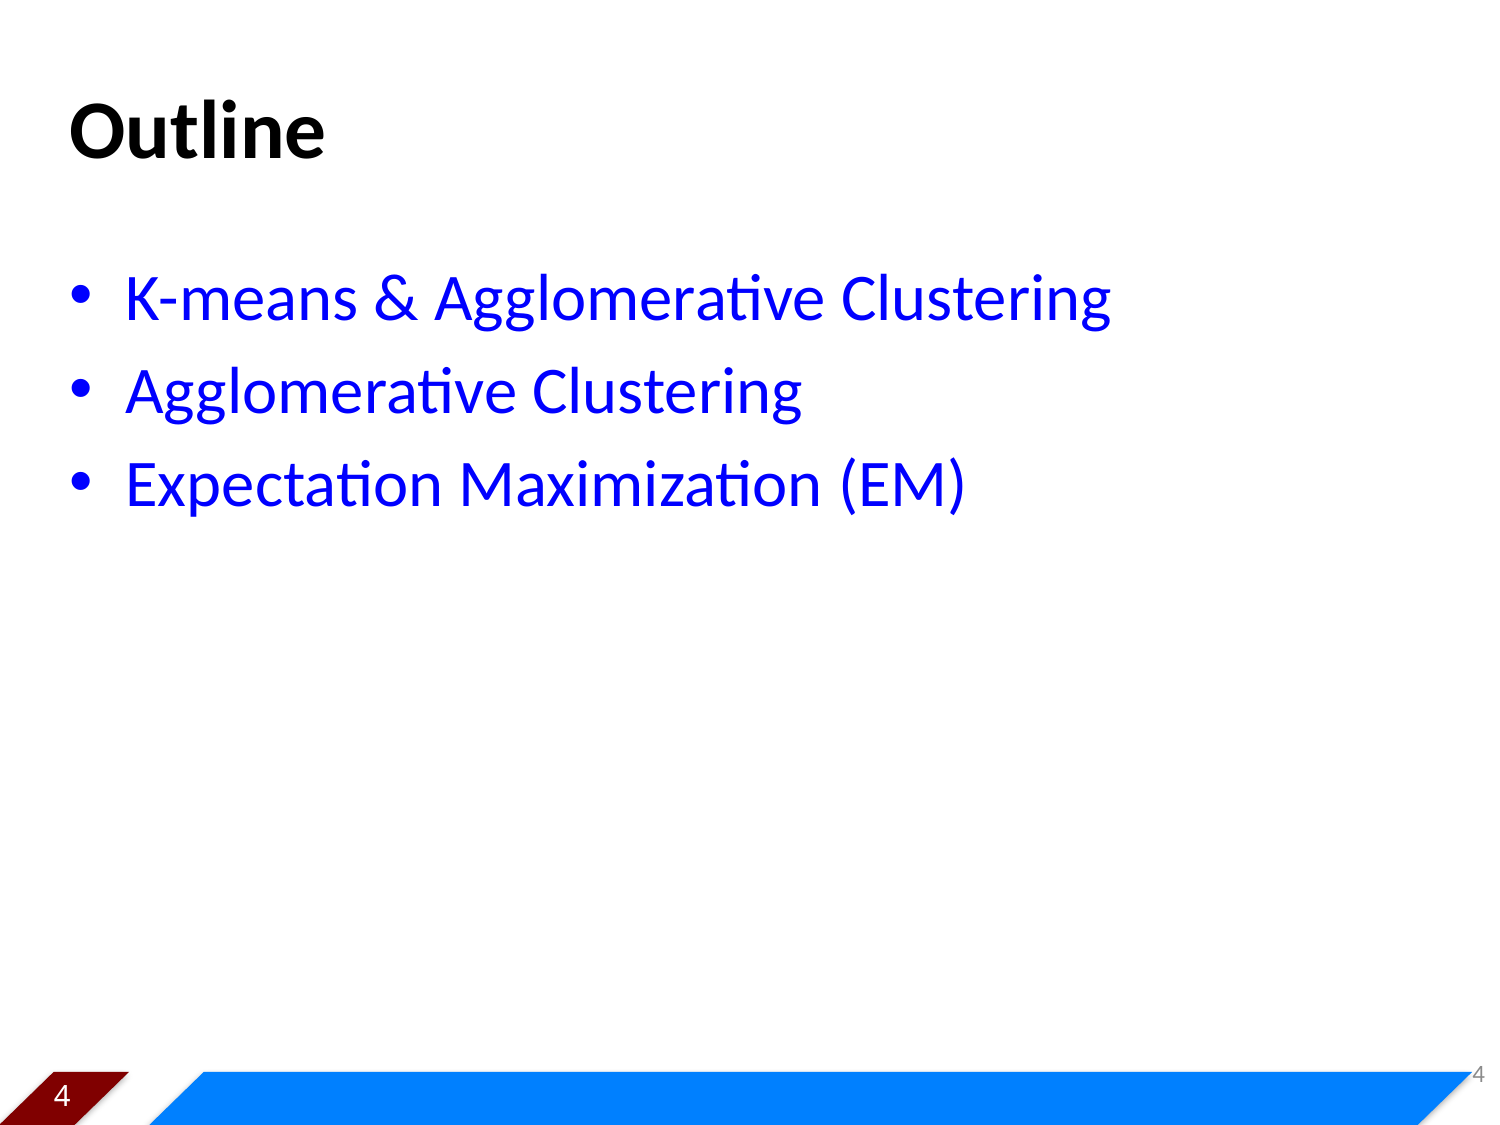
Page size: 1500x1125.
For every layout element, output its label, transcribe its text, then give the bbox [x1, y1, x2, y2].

title Outline [54, 67, 1459, 184]
slide_number 4 [1149, 1042, 1500, 1103]
list K-means & Agglomerative Clustering Agglomerative Clustering Expectation Maximization (EM) [54, 246, 1455, 1019]
